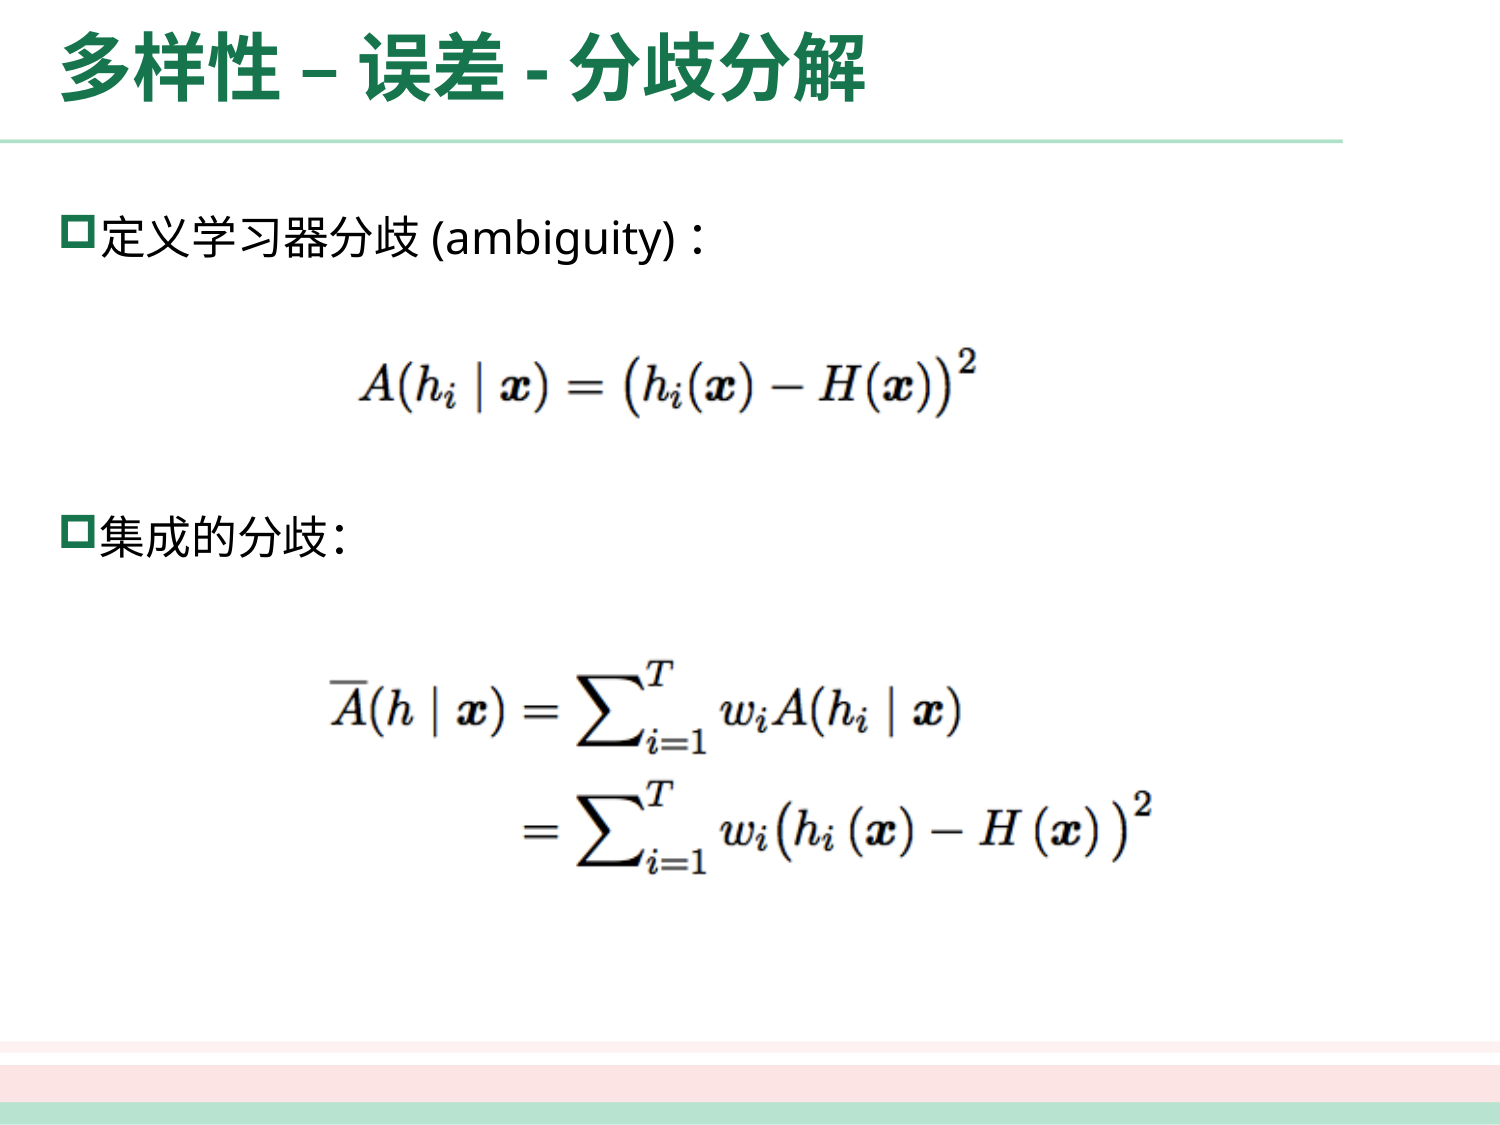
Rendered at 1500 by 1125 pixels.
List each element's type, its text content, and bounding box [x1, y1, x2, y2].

title 多样性 – 误差-分歧分解 [42, 7, 1337, 135]
text_box 集成的分歧： [42, 507, 1457, 609]
picture [0, 0, 1500, 1125]
